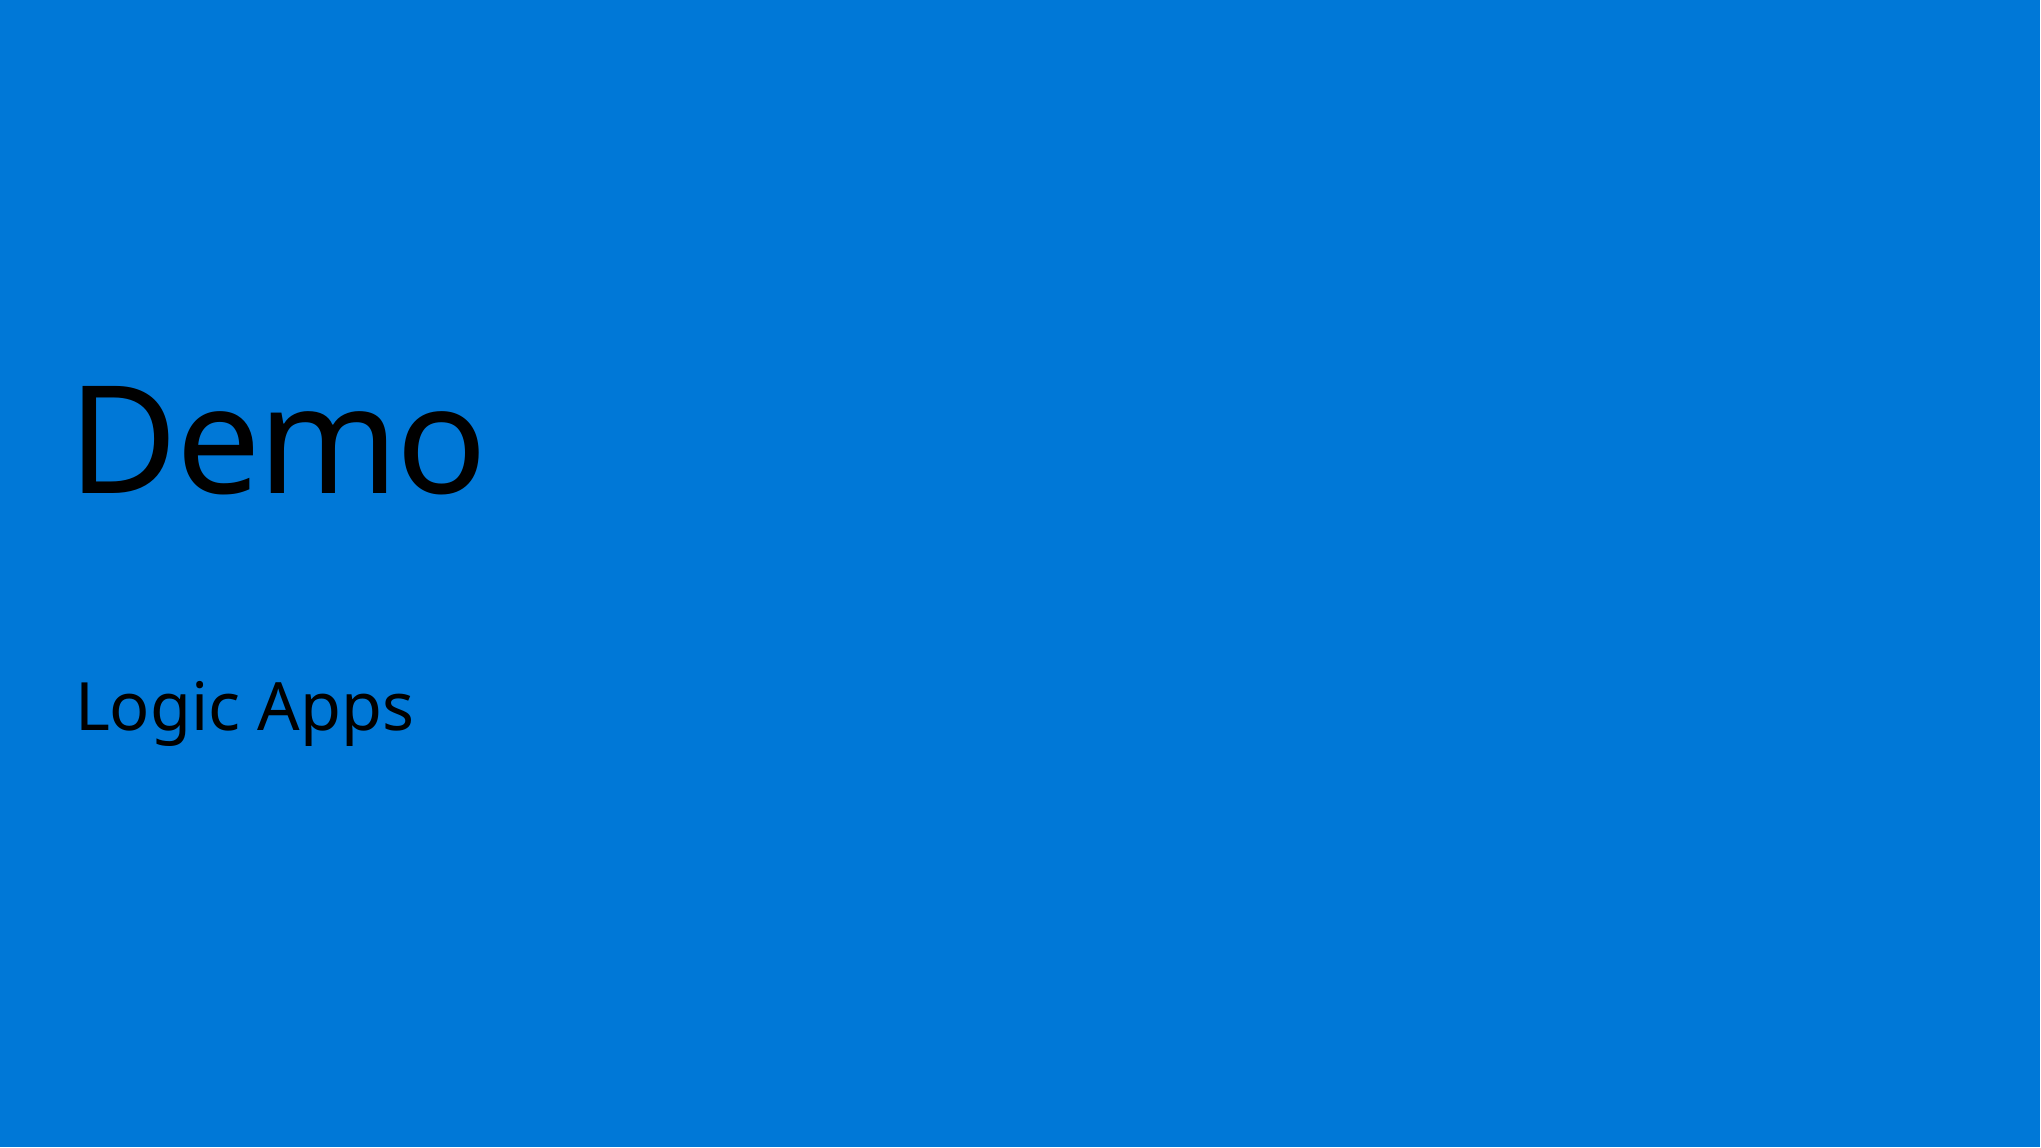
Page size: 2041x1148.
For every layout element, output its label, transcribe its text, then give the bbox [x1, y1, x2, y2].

list Logic Apps [45, 648, 1696, 770]
title Demo [45, 348, 1695, 543]
